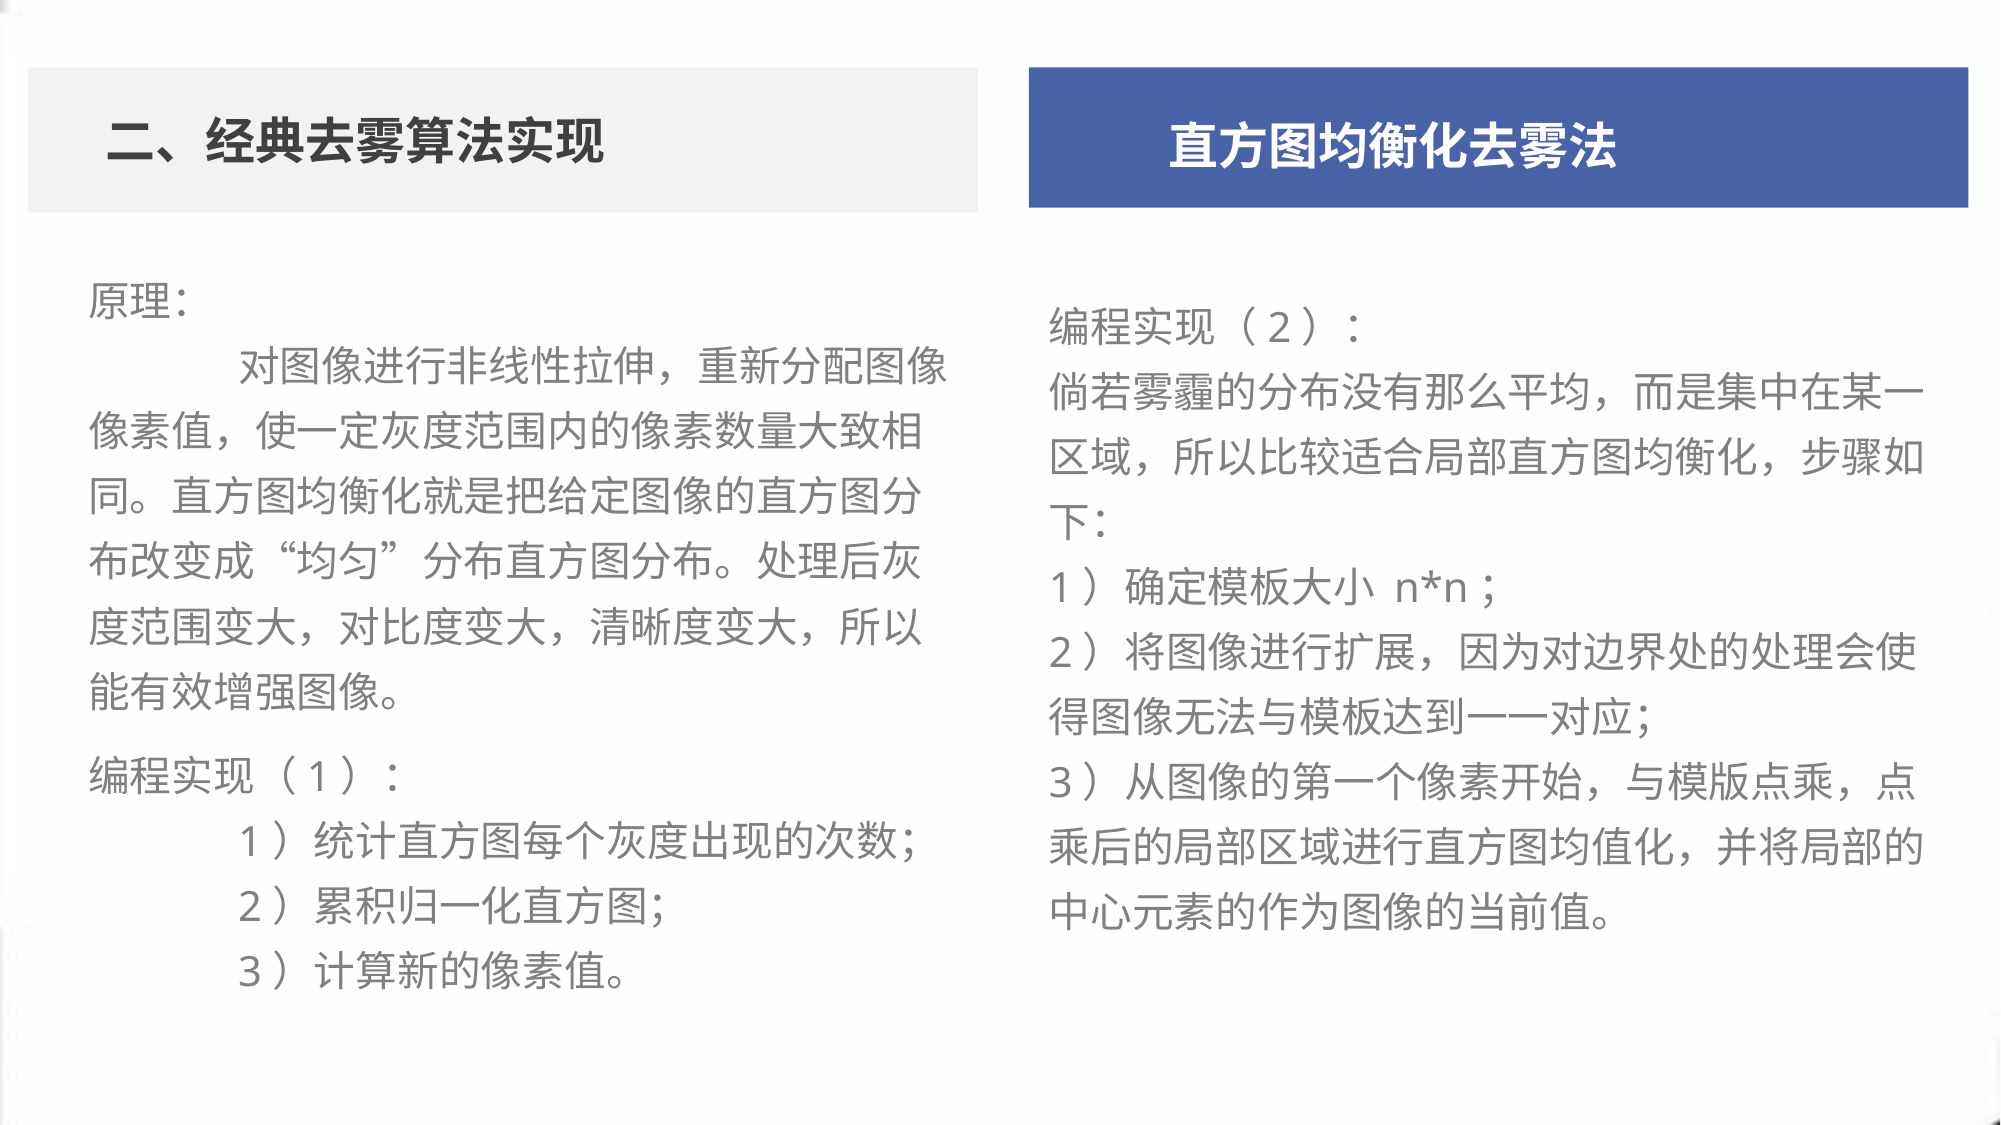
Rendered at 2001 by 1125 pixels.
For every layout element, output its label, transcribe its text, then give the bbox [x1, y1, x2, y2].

text_box 原理： 对图像进行非线性拉伸，重新分配图像像素值，使一定灰度范围内的像素数量大致相同。直方图均衡化就是把给定图像的直方图分布改变成“均匀”分布直方图分布。处理后灰度范围变大，对比度变大，清晰度变大，所以能有效增强图像。 [73, 252, 968, 723]
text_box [1028, 67, 1969, 208]
text_box 编程实现（2）： 倘若雾霾的分布没有那么平均，而是集中在某一区域，所以比较适合局部直方图均衡化，步骤如下： 1）确定模板大小 n*n； 2）将图像进行扩展，因为对边界处的处理会使得图像无法与模板达到一一对应； 3）从图像的第一个像素开始，与模版点乘，点乘后的局部区域进行直方图均值化，并将局部的中心元素的作为图像的当前值。 [1033, 278, 1964, 1009]
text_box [27, 67, 978, 213]
picture [0, 0, 2001, 1125]
text_box 编程实现（1）： 1）统计直方图每个灰度出现的次数； 2）累积归一化直方图； 3）计算新的像素值。 [73, 727, 1003, 1002]
